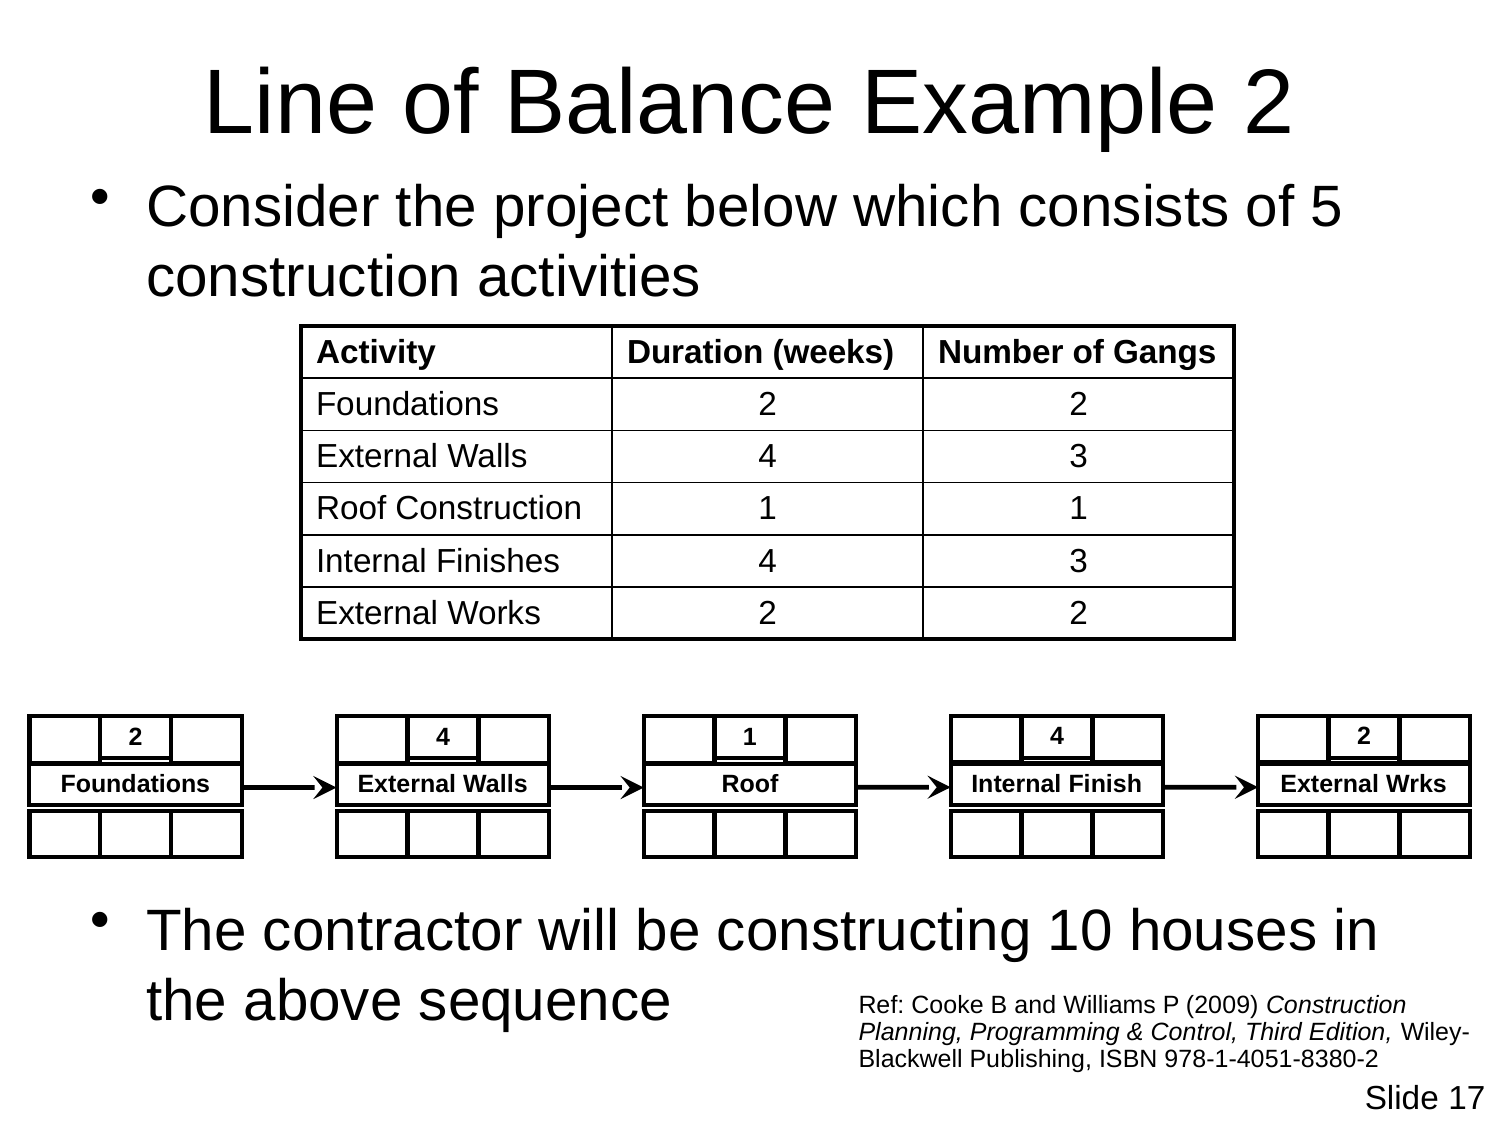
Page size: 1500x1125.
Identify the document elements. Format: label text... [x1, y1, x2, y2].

table_cell 2 [613, 379, 922, 430]
table_cell External Works [303, 588, 611, 637]
table_header Activity [303, 328, 611, 377]
table_cell 4 [613, 431, 922, 482]
table_header Number of Gangs [924, 328, 1232, 377]
table_cell 1 [924, 483, 1232, 534]
table_cell 2 [613, 588, 922, 637]
list Consider the project below which consists of 5 construction activities The contractor will be constructing 10 houses in the above sequence [74, 866, 1424, 1095]
table_cell Foundations [303, 379, 611, 430]
table_cell External Walls [303, 431, 611, 482]
text_box Ref: Cooke B and Williams P (2009) Construction Planning, Programming & Control, Third Edition, Wiley-Blackwell Publishing, ISBN 978-1-4051-8380-2 [843, 984, 1500, 1080]
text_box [29, 715, 1471, 858]
table_cell Internal Finishes [303, 536, 611, 586]
table_cell Roof Construction [303, 483, 611, 534]
list Consider the project below which consists of 5 construction activities The contractor will be constructing 10 houses in the above sequence [74, 160, 1424, 714]
table_cell 3 [924, 536, 1232, 586]
table_header Duration (weeks) [613, 328, 922, 377]
table_cell 3 [924, 431, 1232, 482]
table_cell 2 [924, 588, 1232, 637]
table_cell 2 [924, 379, 1232, 430]
table_cell 1 [613, 483, 922, 534]
title Line of Balance Example 2 [74, 44, 1426, 150]
table_cell 4 [613, 536, 922, 586]
